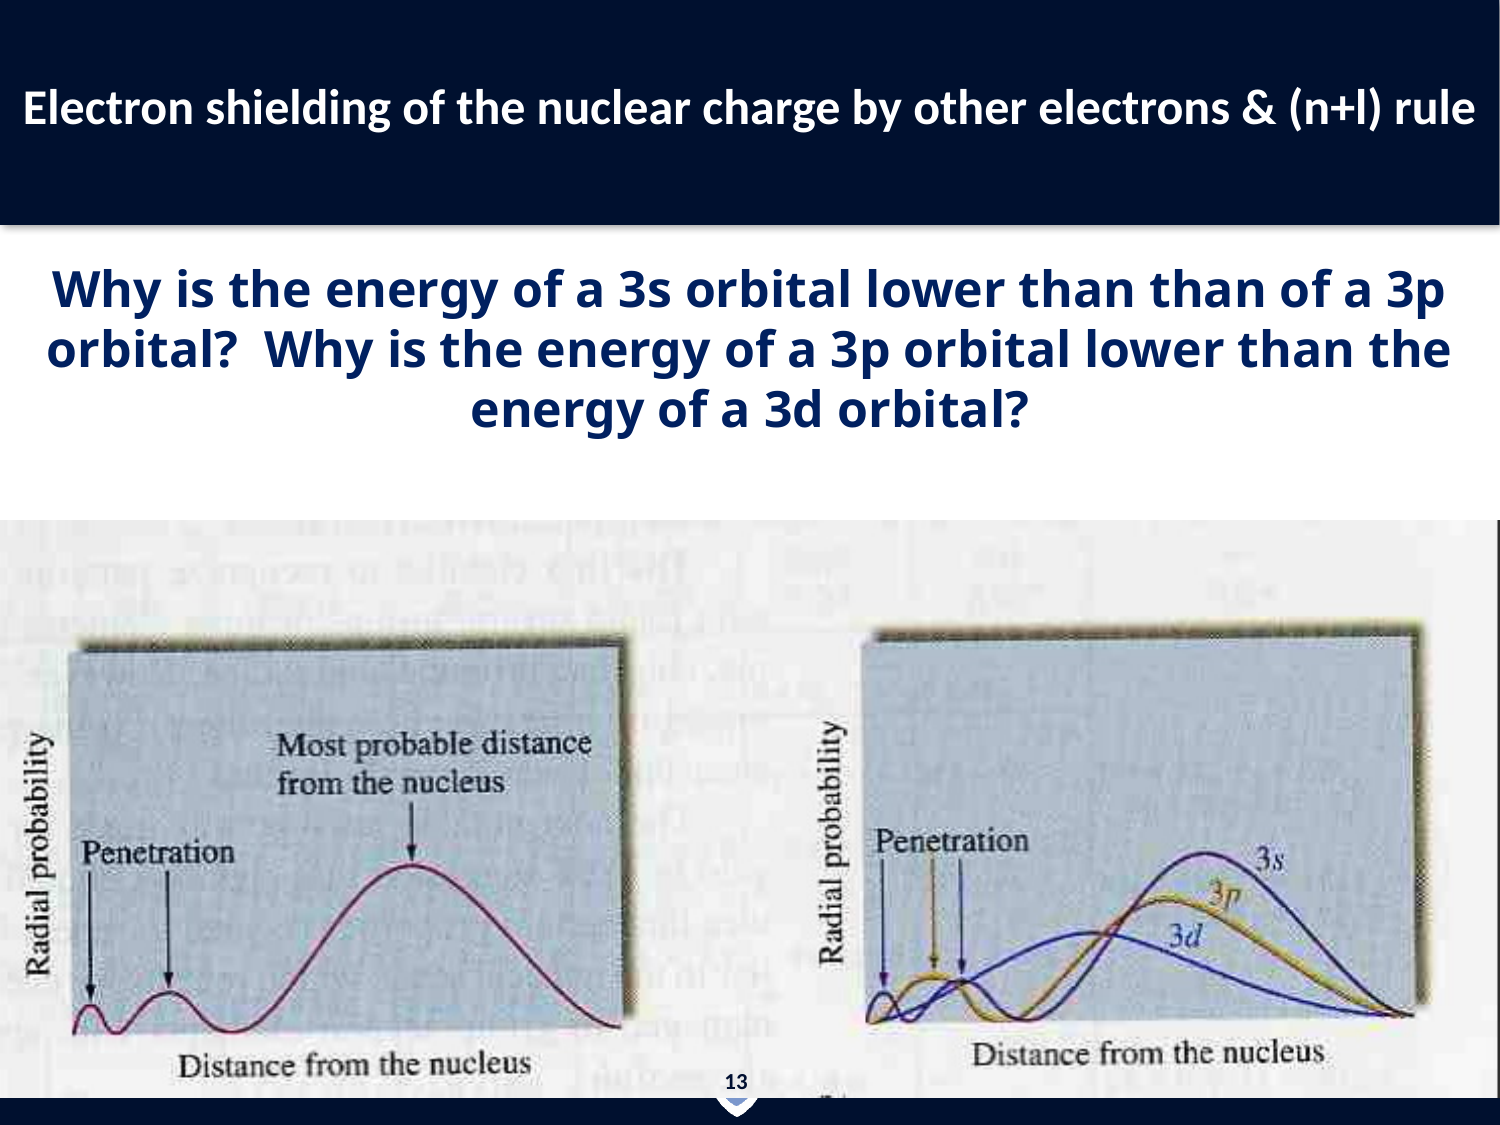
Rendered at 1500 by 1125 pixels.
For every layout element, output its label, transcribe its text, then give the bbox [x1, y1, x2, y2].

text_box Why is the energy of a 3s orbital lower than than of a 3p orbital? Why is the energy of a 3p orbital lower than the energy of a 3d orbital? [0, 249, 1500, 445]
picture [706, 1110, 767, 1117]
picture [0, 520, 1500, 1098]
title Electron shielding of the nuclear charge by other electrons & (n+l) rule [0, 62, 1500, 213]
